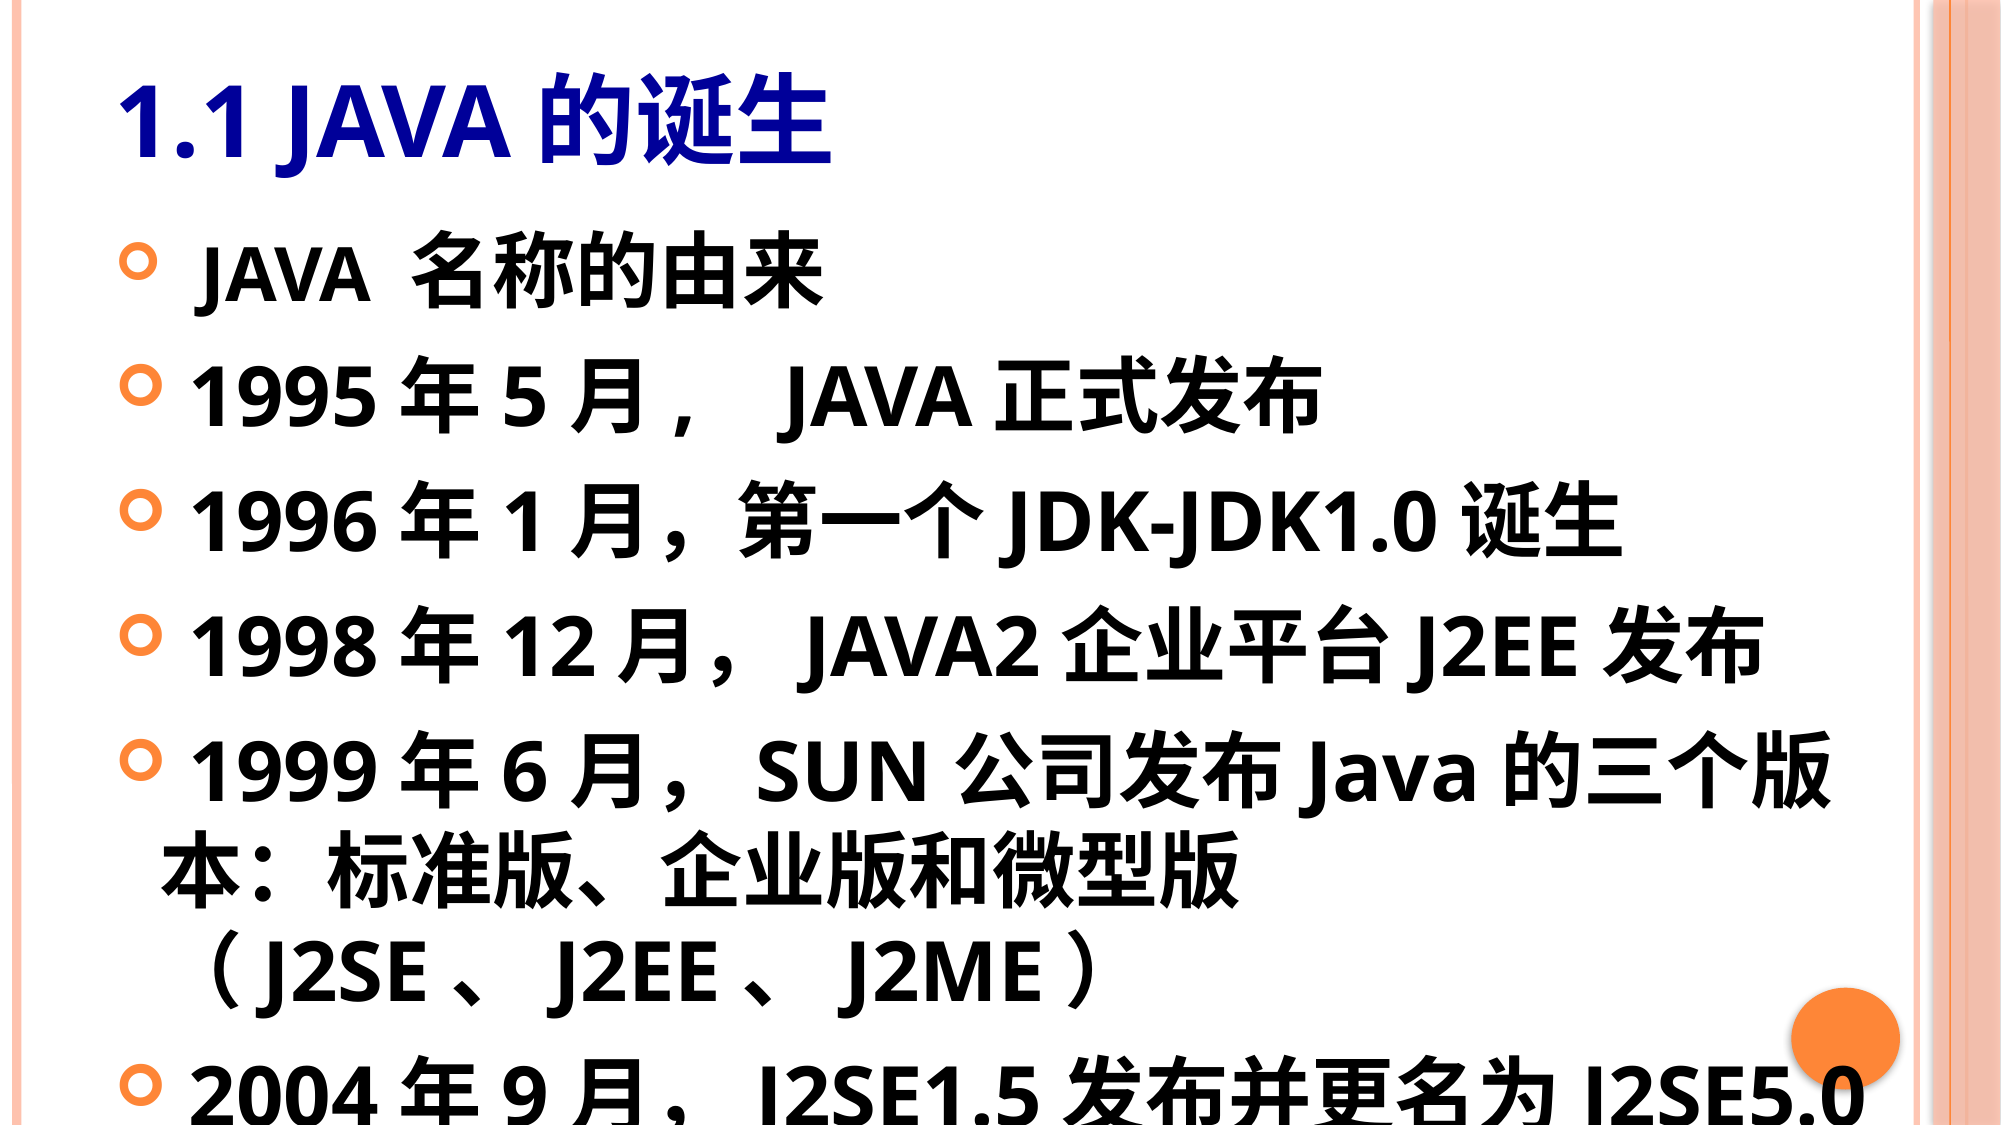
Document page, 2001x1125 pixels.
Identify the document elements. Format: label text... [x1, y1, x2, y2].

list JAVA 名称的由来 1995年5月, JAVA正式发布 1996年1月，第一个JDK-JDK1.0诞生 1998年12月，JAVA2企业平台J2EE发布 1999年6月，SUN公司发布Java的三个版本：标准版、企业版和微型版（J2SE、J2EE、J2ME） 2004年9月，J2SE1.5发布并更名为J2SE5.0 [99, 210, 1915, 1071]
title 1.1 Java的诞生 [99, 19, 1734, 185]
slide_number [1811, 1011, 1945, 1097]
